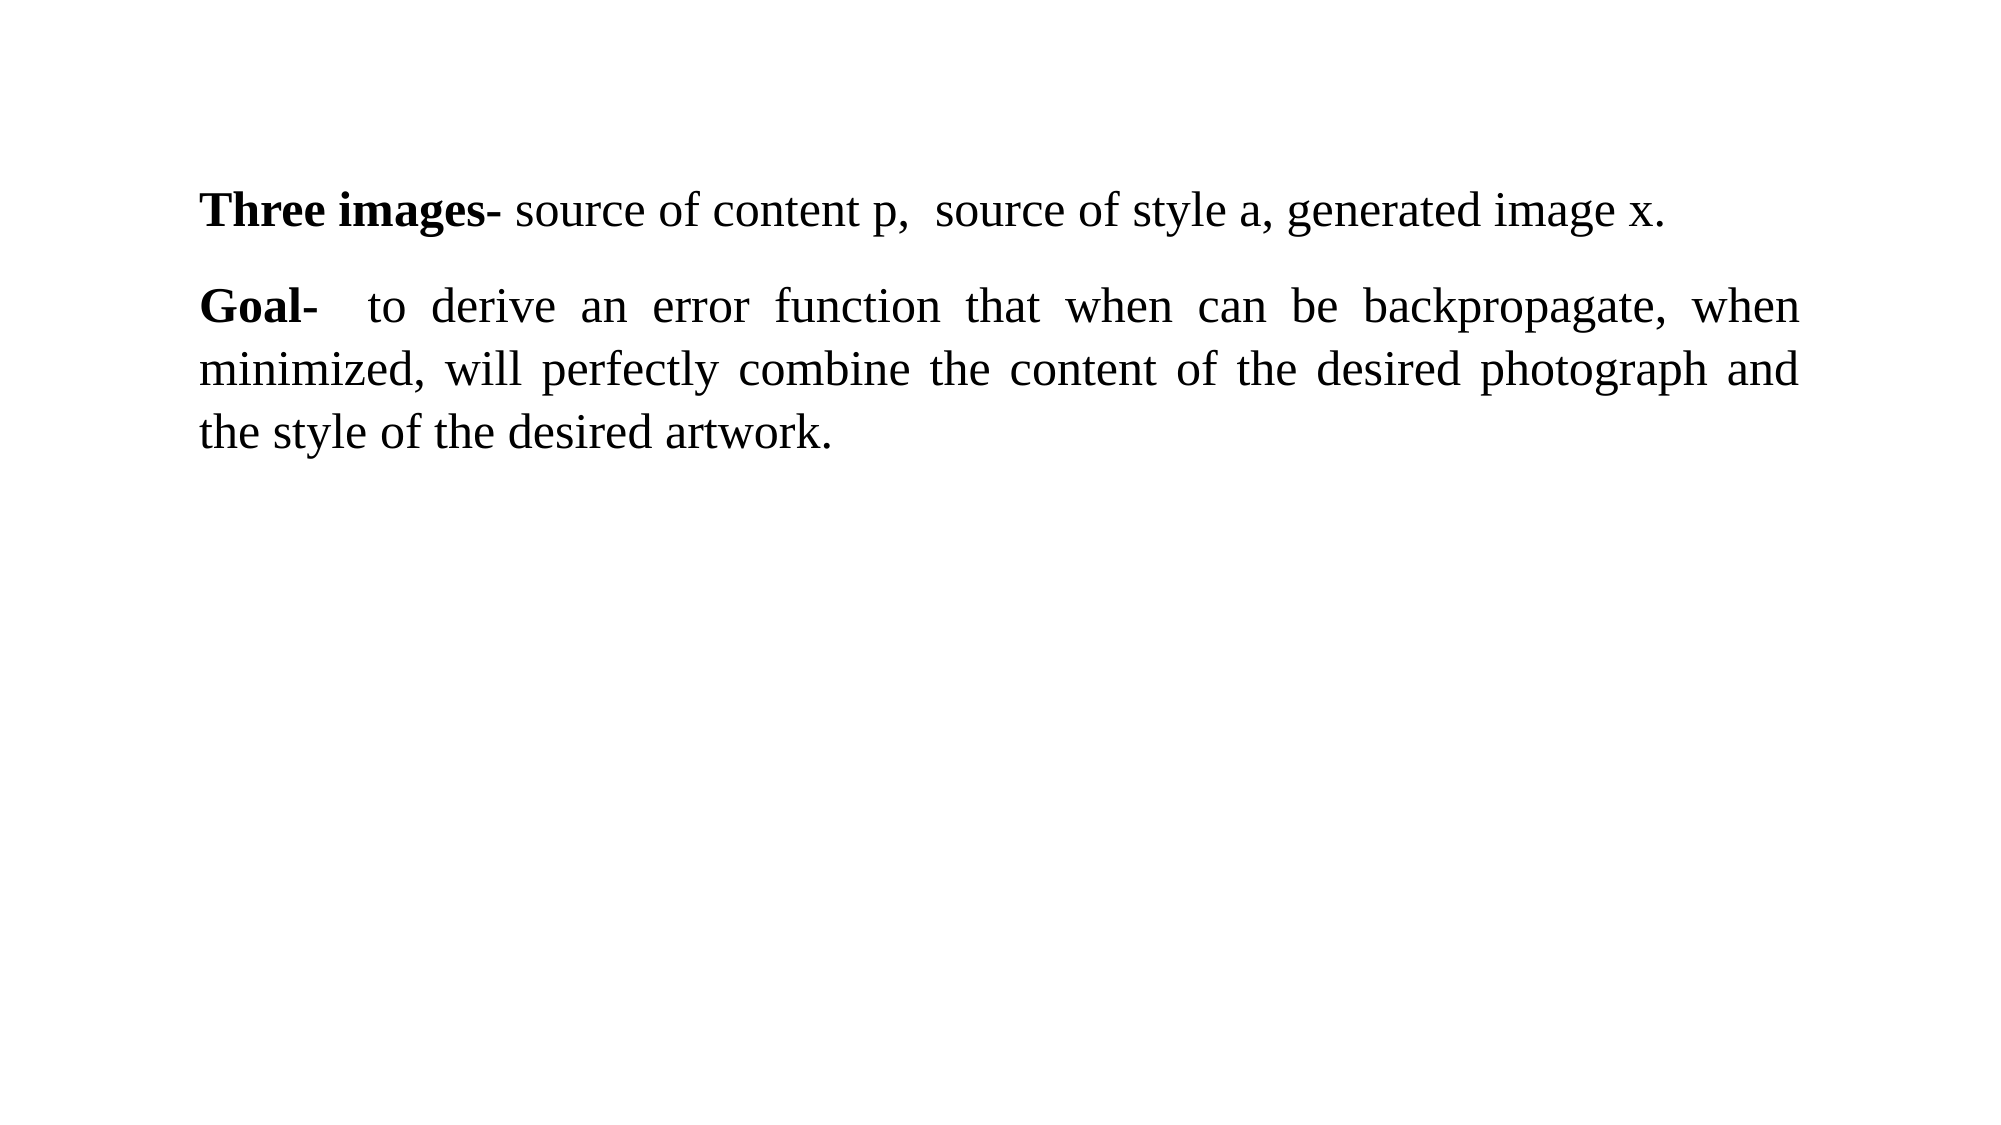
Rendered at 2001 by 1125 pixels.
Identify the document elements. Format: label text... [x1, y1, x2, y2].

list Three images- source of content p, source of style a, generated image x. Goal- to derive an error function that when can be backpropagate, when minimized, will perfectly combine the content of the desired photograph and the style of the desired artwork. [179, 93, 1821, 971]
